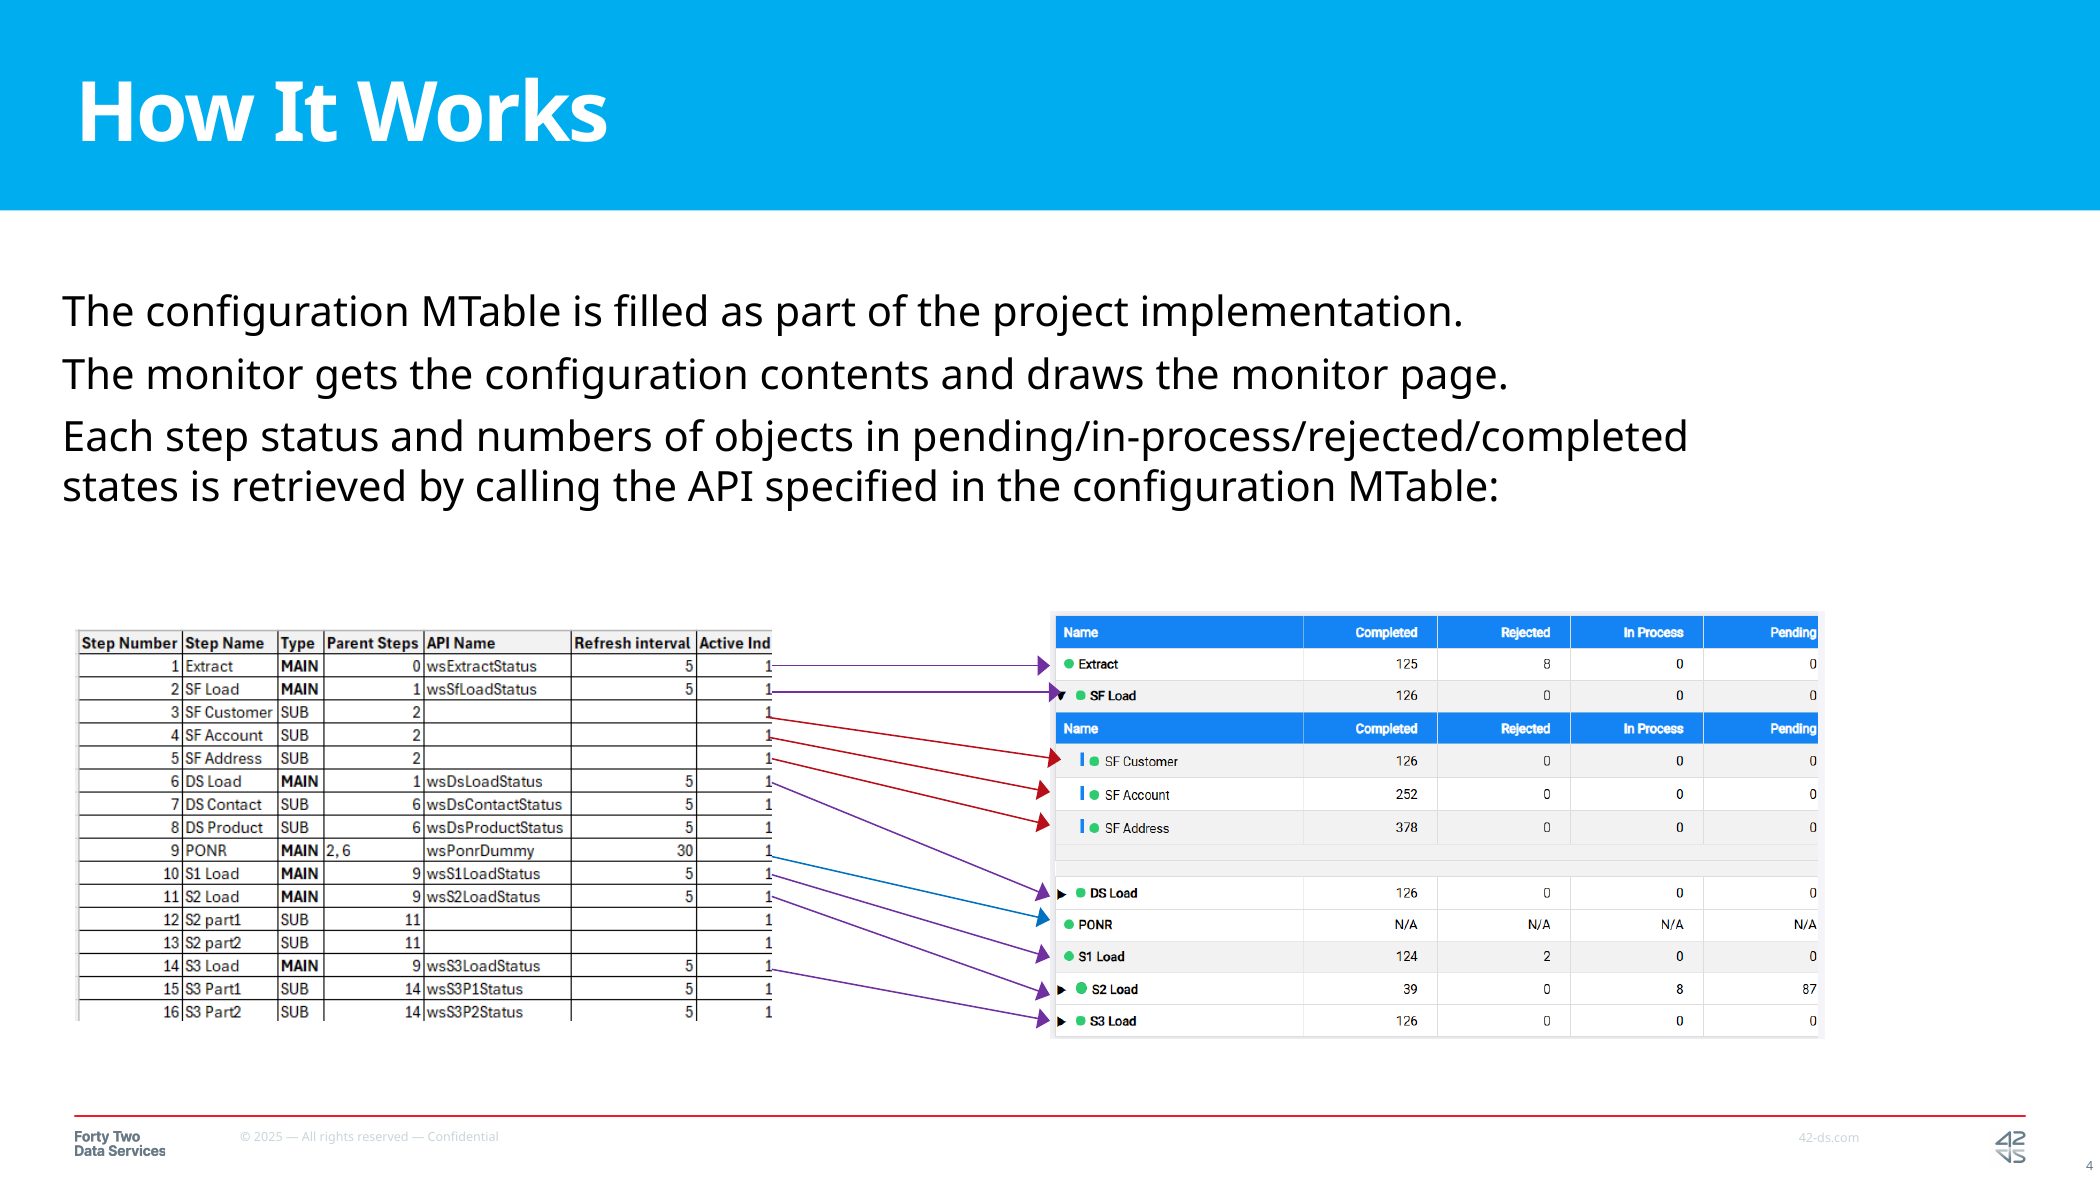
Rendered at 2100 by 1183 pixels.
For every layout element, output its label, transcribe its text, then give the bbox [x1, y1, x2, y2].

picture [1049, 611, 1825, 1039]
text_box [771, 920, 1050, 969]
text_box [771, 856, 1050, 920]
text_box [771, 758, 1050, 826]
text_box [771, 969, 1050, 1021]
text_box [769, 737, 1050, 793]
picture [74, 629, 772, 1021]
slide_number 4 [2025, 1115, 2094, 1176]
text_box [766, 717, 1062, 760]
list The configuration MTable is filled as part of the project implementation. The monitor gets the configuration contents and draws the monitor page. Each step status and numbers of objects in pending/in-process/rejected/completed states is retrieved by calling the API specified in the configuration MTable: [62, 285, 1713, 630]
picture [1990, 1127, 2025, 1168]
title How It Works [75, 69, 1725, 141]
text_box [771, 826, 1050, 856]
